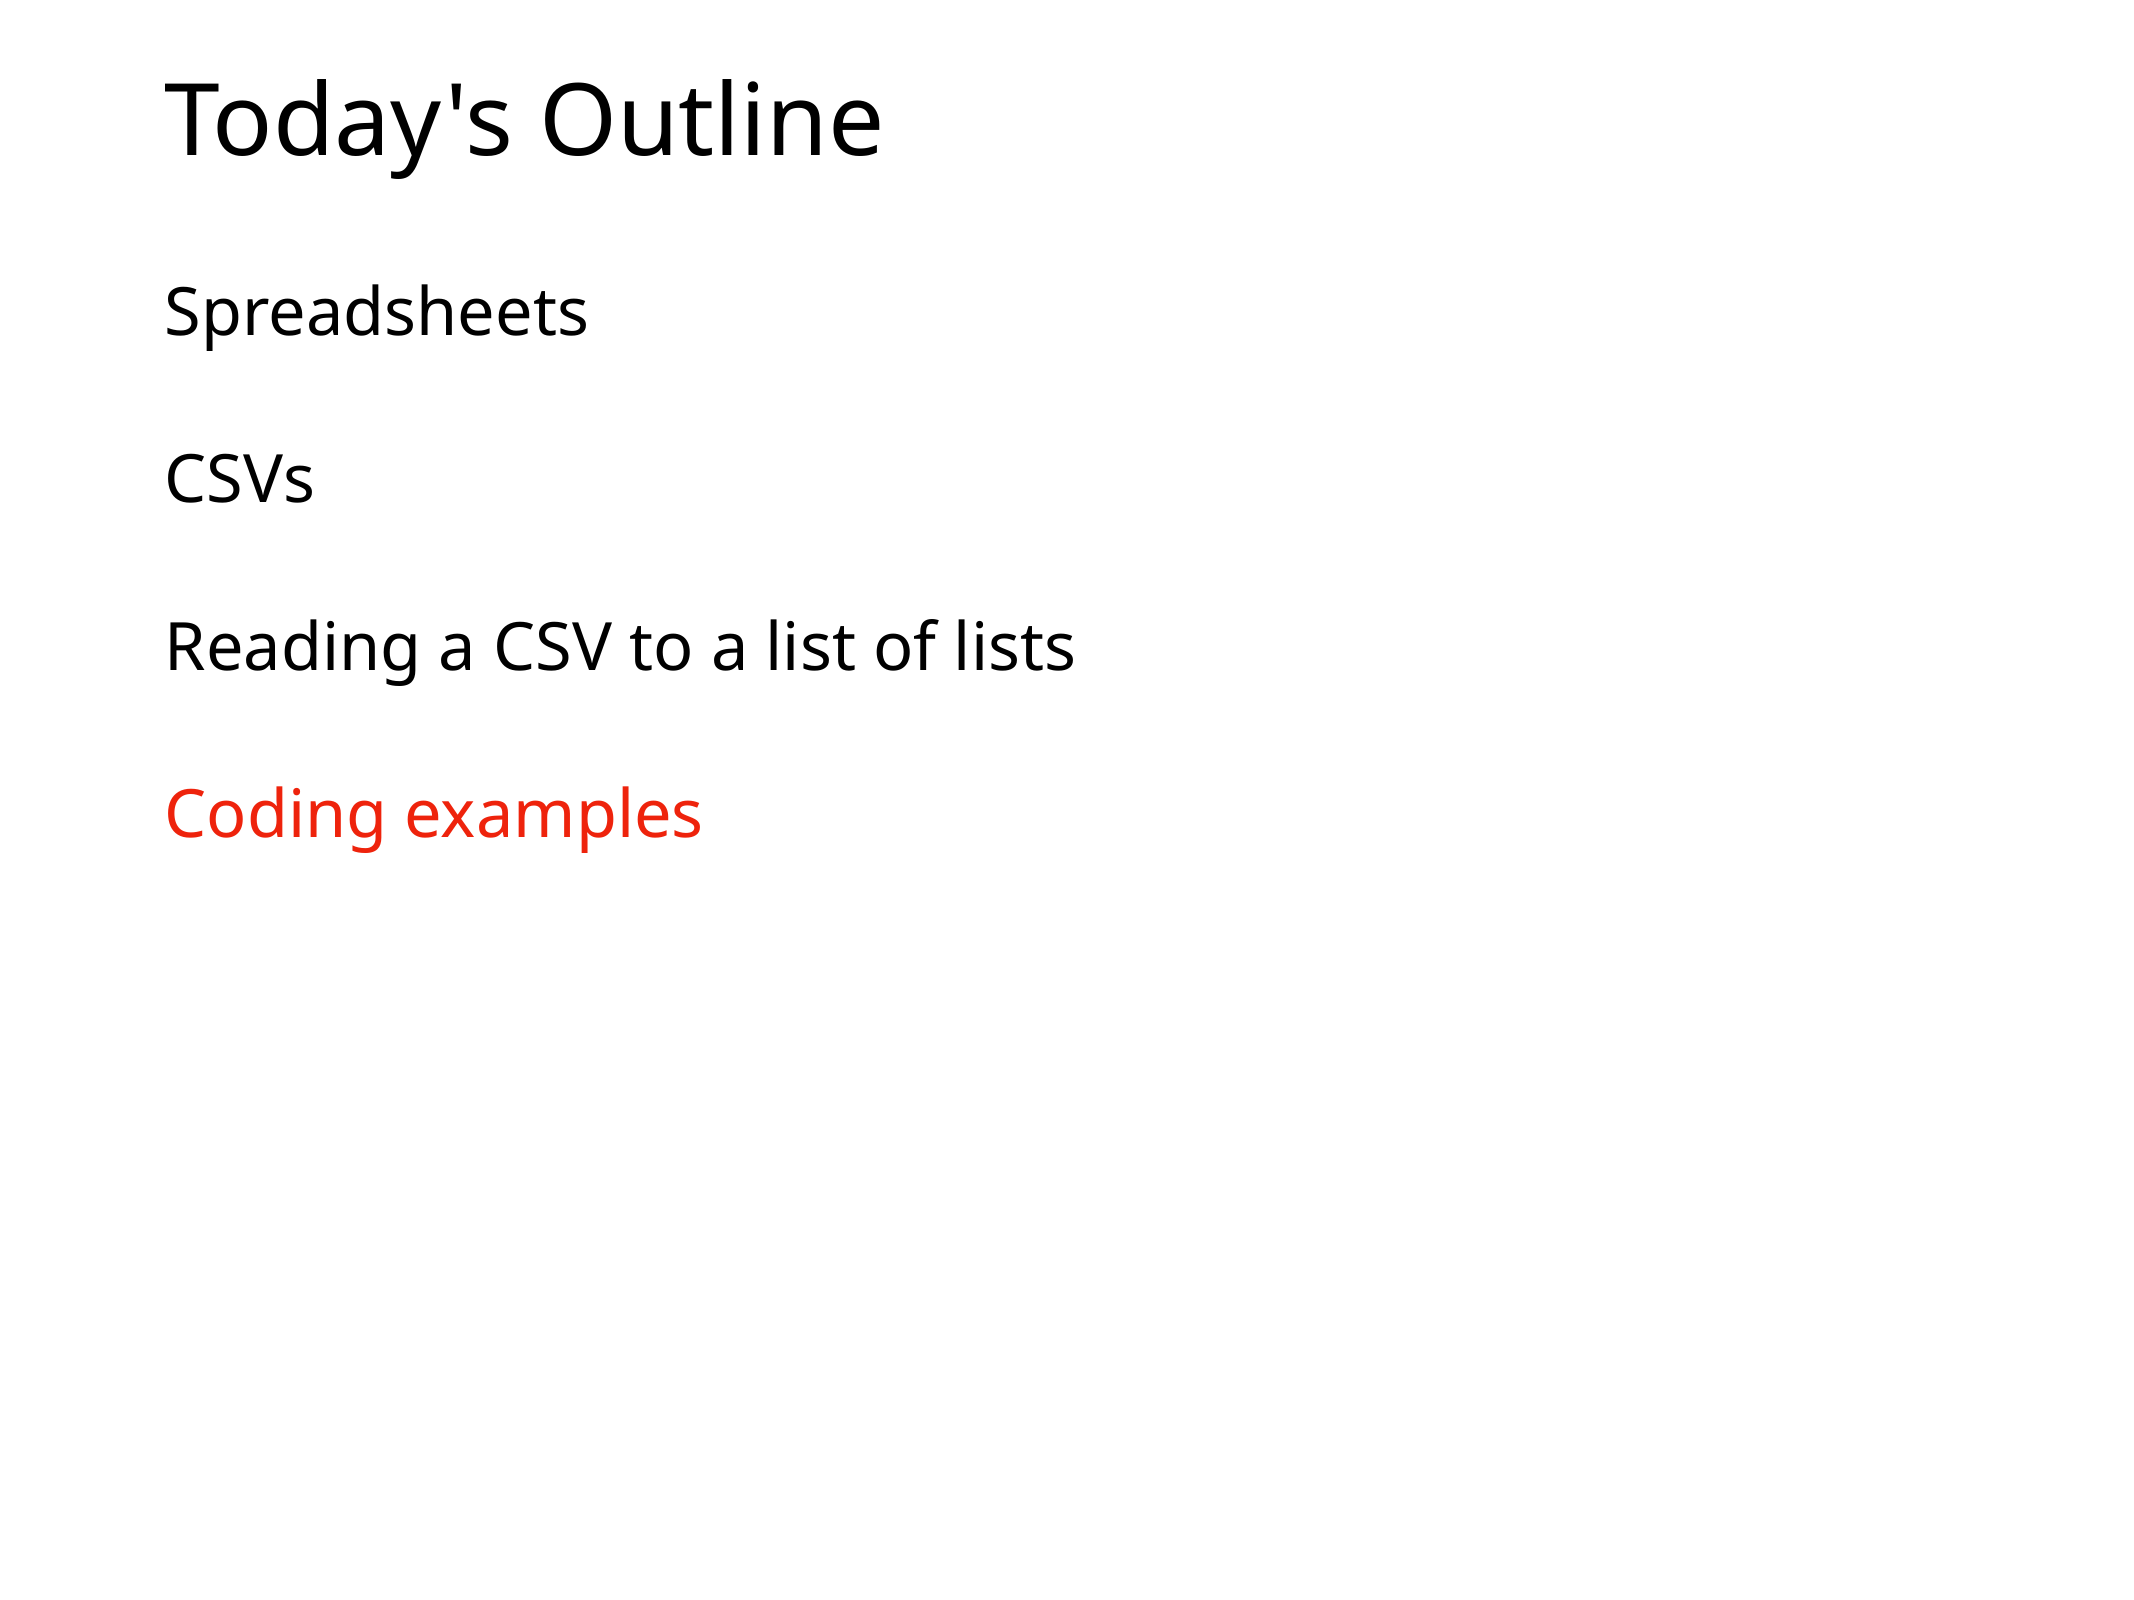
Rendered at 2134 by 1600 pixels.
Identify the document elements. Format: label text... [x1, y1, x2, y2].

title Today's Outline [155, 41, 1978, 191]
list Spreadsheets CSVs Reading a CSV to a list of lists Coding examples [155, 259, 1978, 1457]
